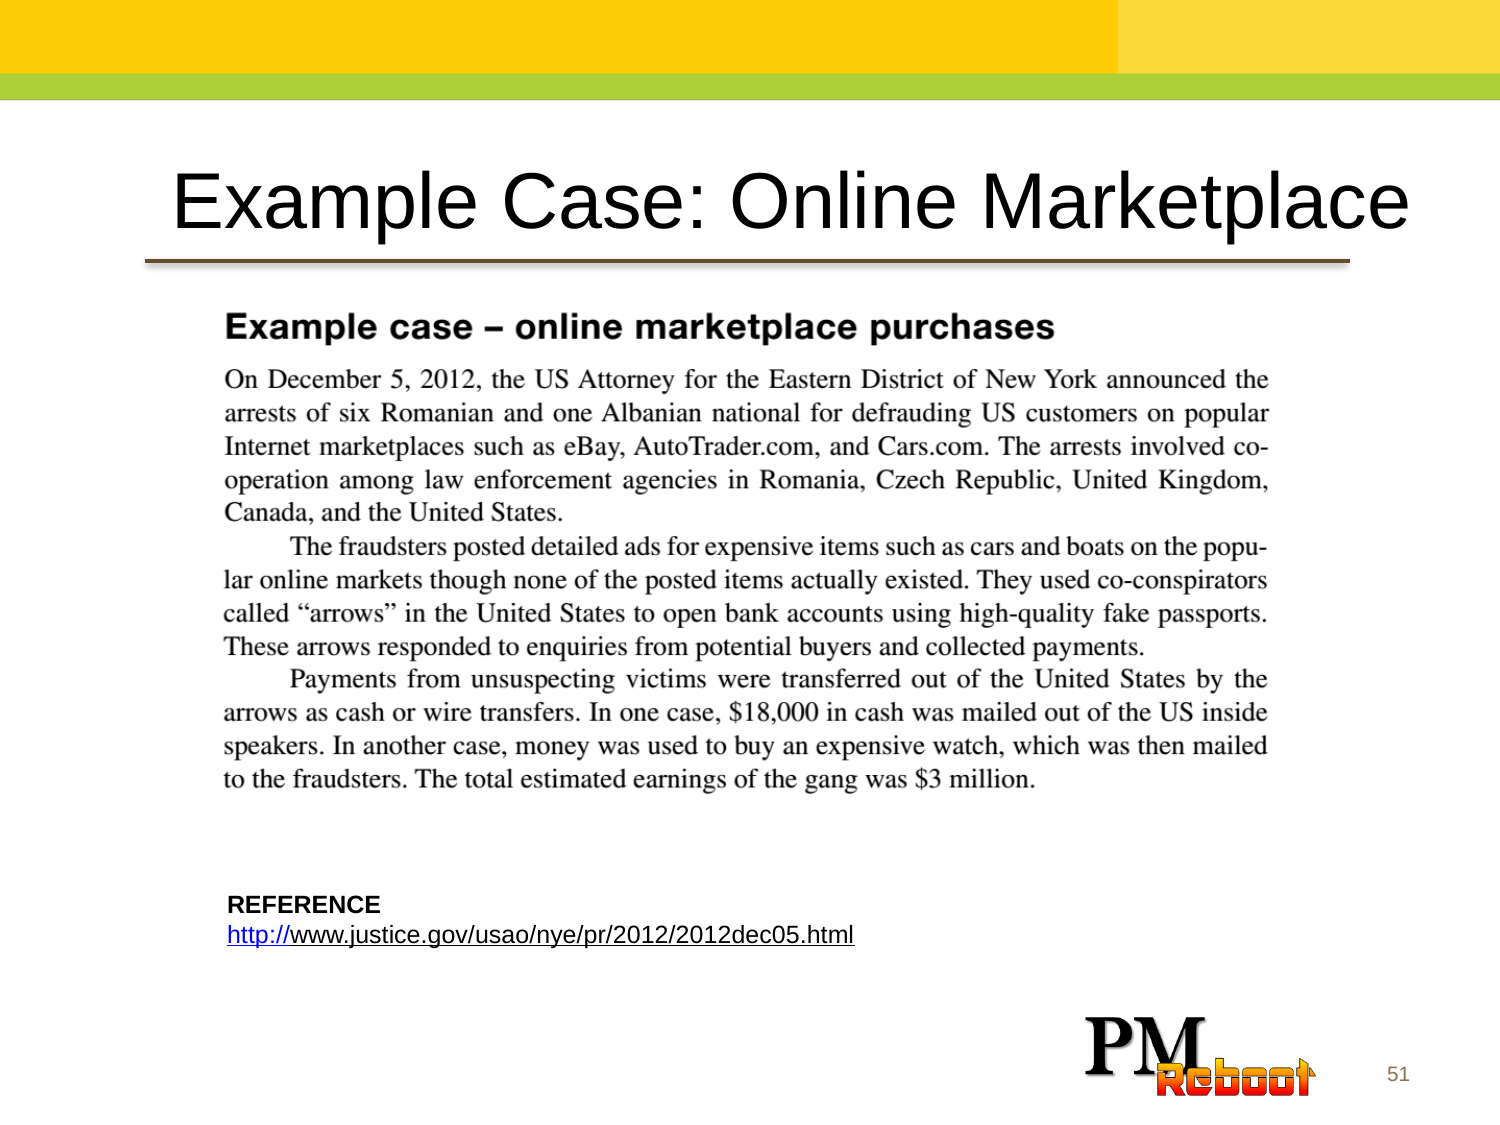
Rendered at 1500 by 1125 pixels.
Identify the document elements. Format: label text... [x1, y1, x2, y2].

slide_number 51 [1074, 1042, 1425, 1103]
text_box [212, 299, 1288, 800]
picture [0, 0, 1500, 1125]
title Example Case: Online Marketplace [156, 137, 1463, 257]
text_box REFERENCE http://www.justice.gov/usao/nye/pr/2012/2012dec05.html [212, 881, 1275, 956]
